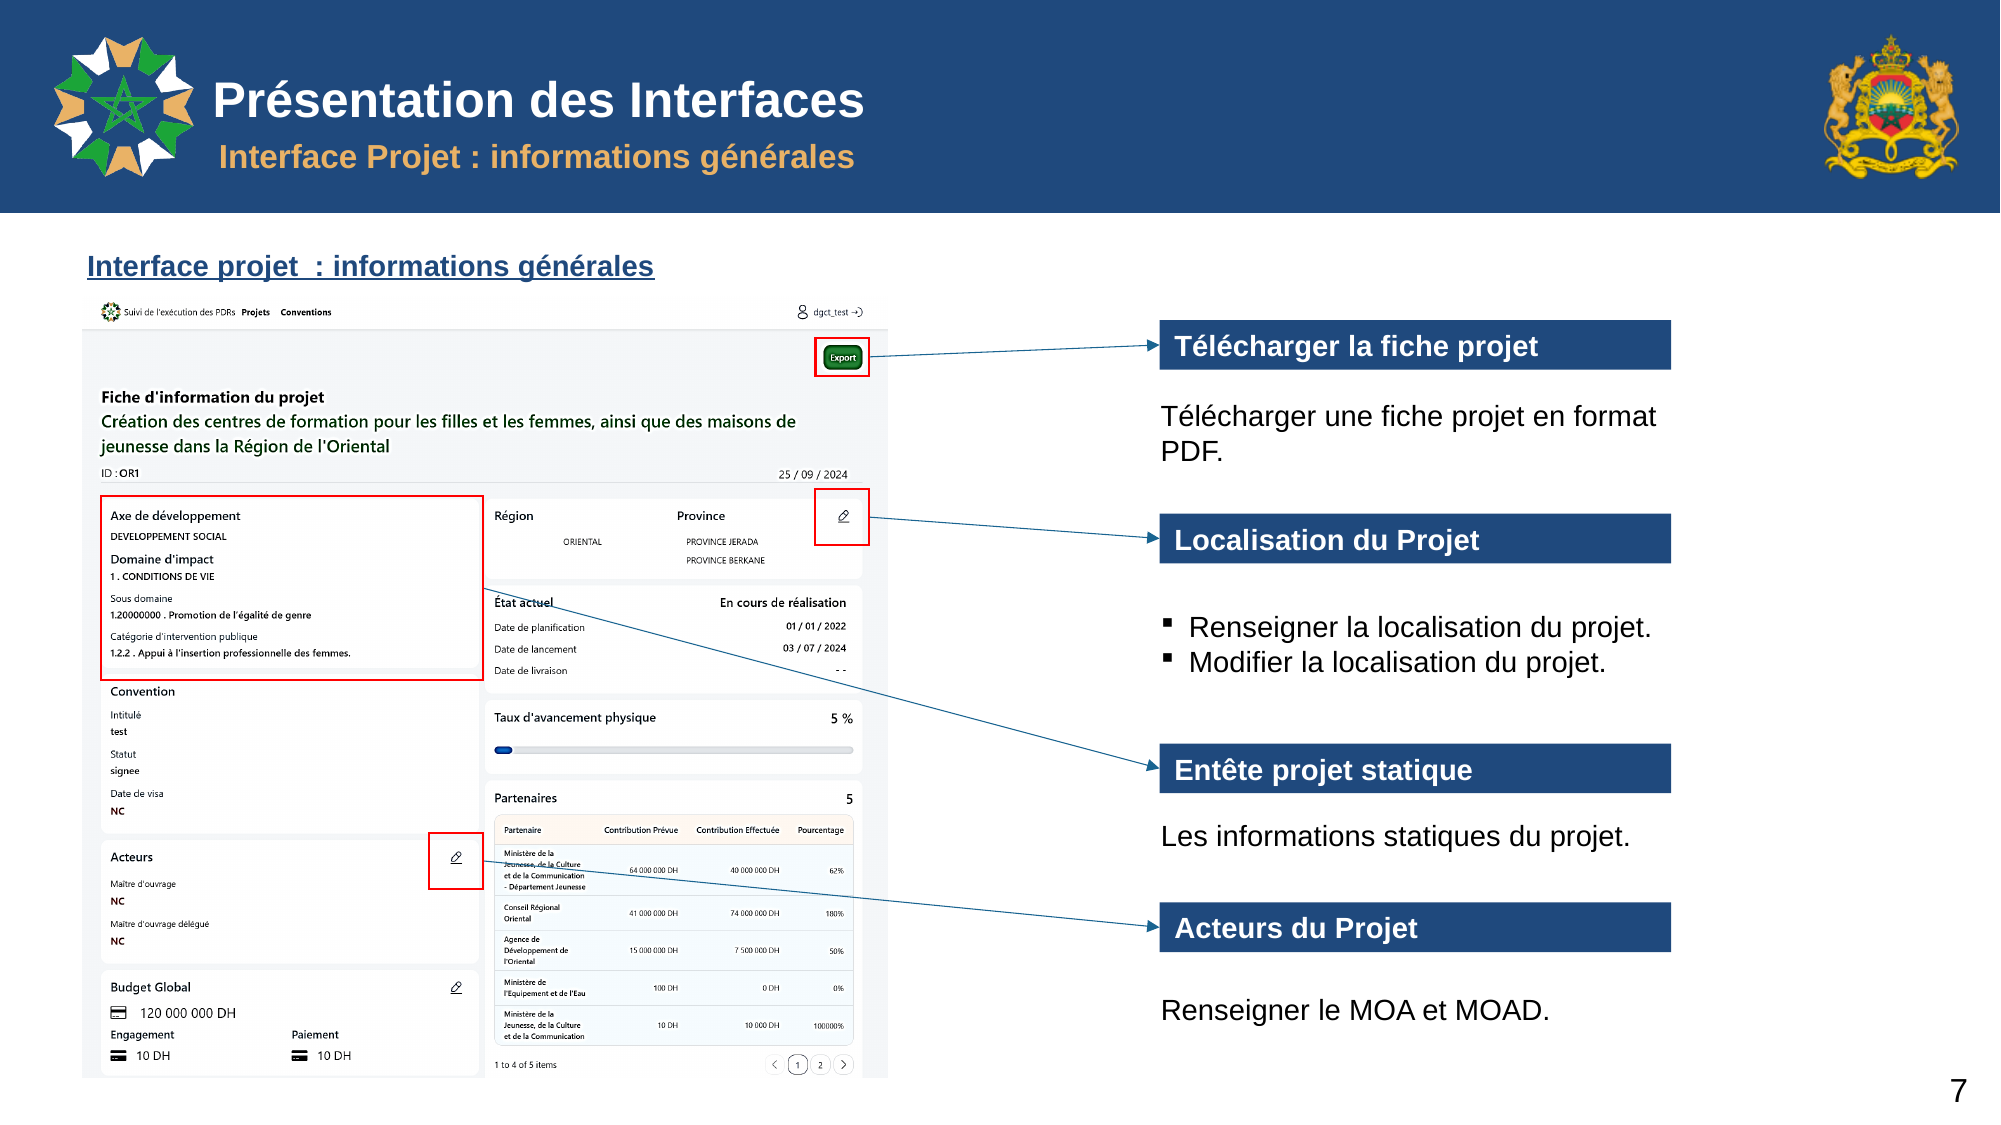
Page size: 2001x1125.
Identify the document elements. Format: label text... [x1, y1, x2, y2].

slide_number 7 [1934, 1061, 2000, 1125]
text_box Renseigner la localisation du projet. Modifier la localisation du projet. [1160, 601, 1712, 687]
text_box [868, 345, 1160, 357]
text_box Acteurs du Projet [1159, 902, 1672, 953]
text_box Les informations statiques du projet. [1146, 810, 1685, 861]
picture [1824, 33, 1959, 179]
text_box Renseigner le MOA et MOAD. [1146, 984, 1850, 1034]
text_box Télécharger une fiche projet en format PDF. [1145, 389, 1691, 475]
picture [52, 35, 195, 178]
text_box Localisation du Projet [1159, 513, 1672, 564]
text_box Présentation des Interfaces [197, 67, 1704, 168]
text_box Interface Projet : informations générales [204, 168, 1243, 183]
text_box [482, 587, 1160, 769]
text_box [868, 517, 1160, 539]
text_box Entête projet statique [1159, 743, 1672, 794]
text_box Interface projet : informations générales [72, 239, 678, 290]
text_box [482, 860, 1160, 928]
picture [82, 296, 888, 1078]
text_box Télécharger la fiche projet [1159, 320, 1672, 370]
